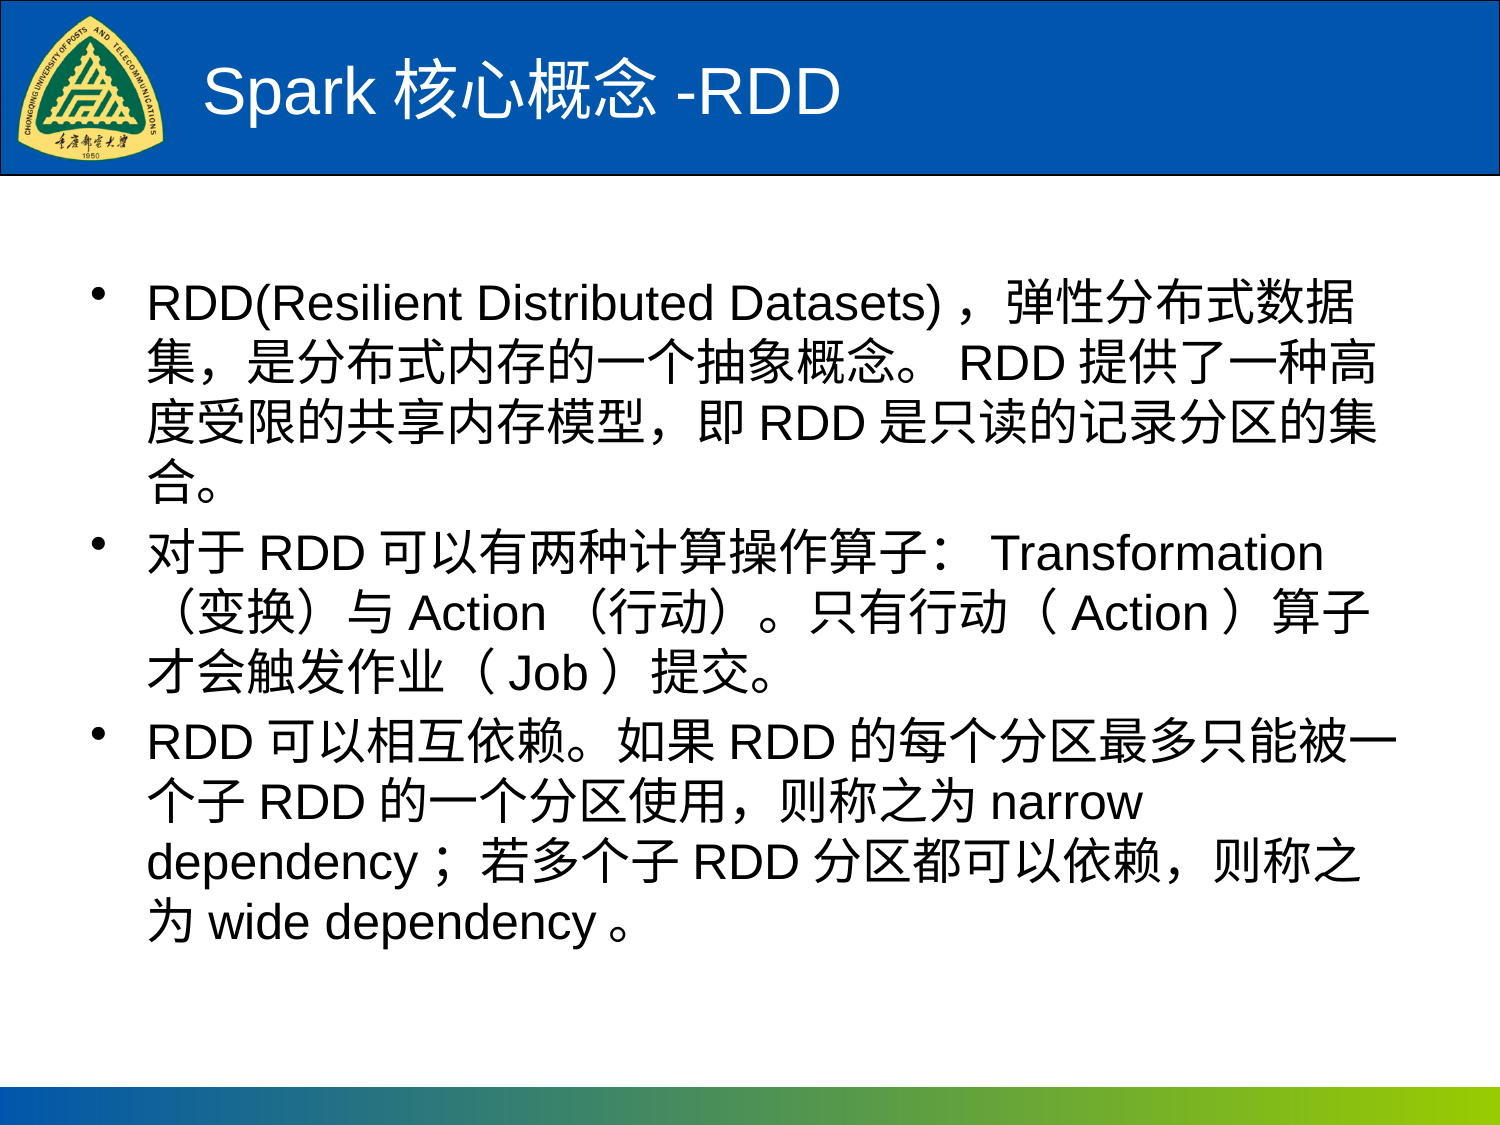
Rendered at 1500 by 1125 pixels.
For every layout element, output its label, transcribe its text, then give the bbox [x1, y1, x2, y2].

picture [13, 12, 167, 163]
list RDD(Resilient Distributed Datasets)，弹性分布式数据集，是分布式内存的一个抽象概念。RDD提供了一种高度受限的共享内存模型，即RDD是只读的记录分区的集合。 对于RDD可以有两种计算操作算子：Transformation（变换）与Action（行动）。只有行动（Action）算子才会触发作业（Job）提交。 RDD可以相互依赖。如果RDD的每个分区最多只能被一个子RDD的一个分区使用，则称之为narrow dependency；若多个子RDD分区都可以依赖，则称之为wide dependency。 [75, 262, 1425, 1005]
title Spark核心概念-RDD [187, 12, 1500, 163]
